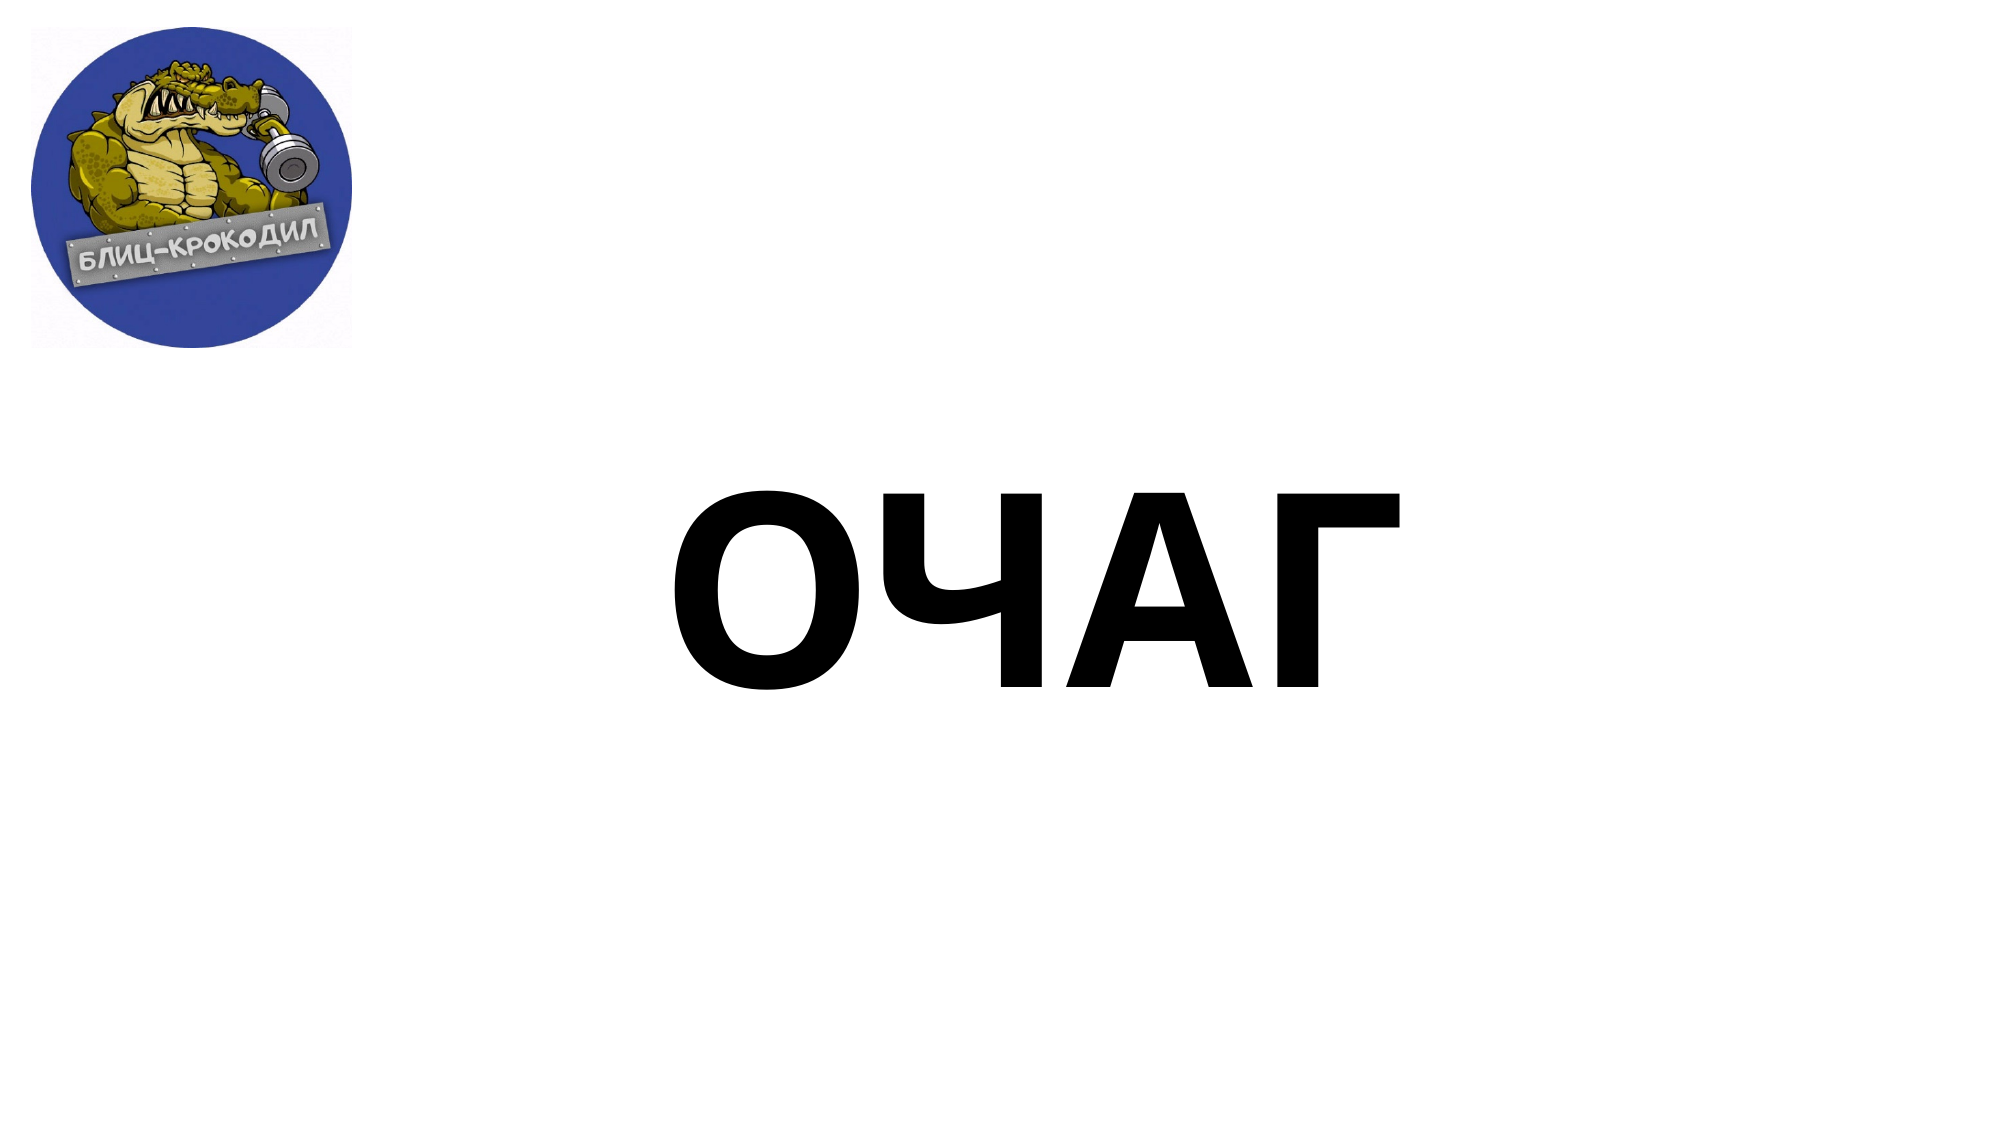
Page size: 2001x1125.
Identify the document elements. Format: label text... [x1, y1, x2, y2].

title ОЧАГ [282, 361, 1783, 754]
picture [31, 27, 352, 348]
